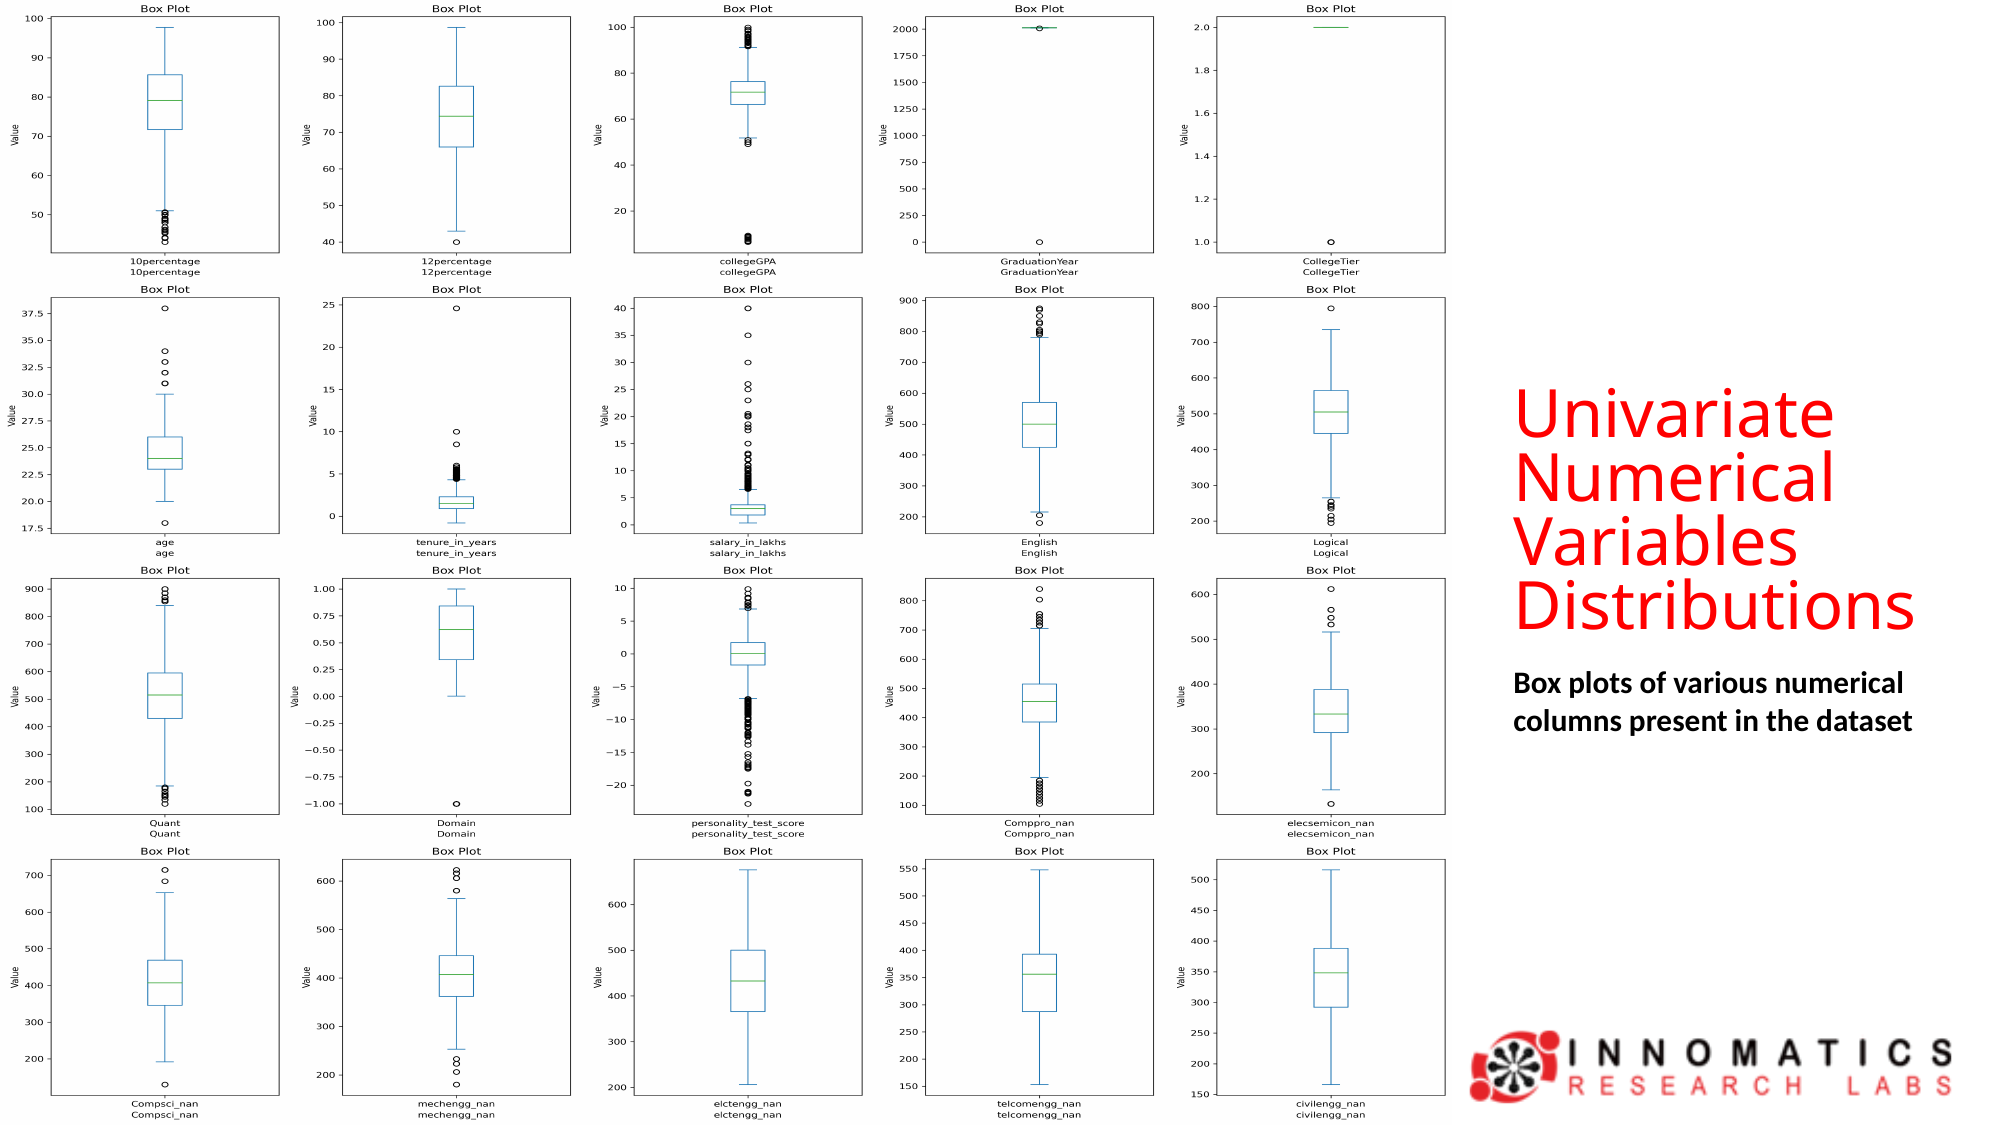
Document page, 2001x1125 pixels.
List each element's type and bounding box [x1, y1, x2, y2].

text_box [1498, 378, 1948, 747]
picture [0, 0, 1975, 1125]
